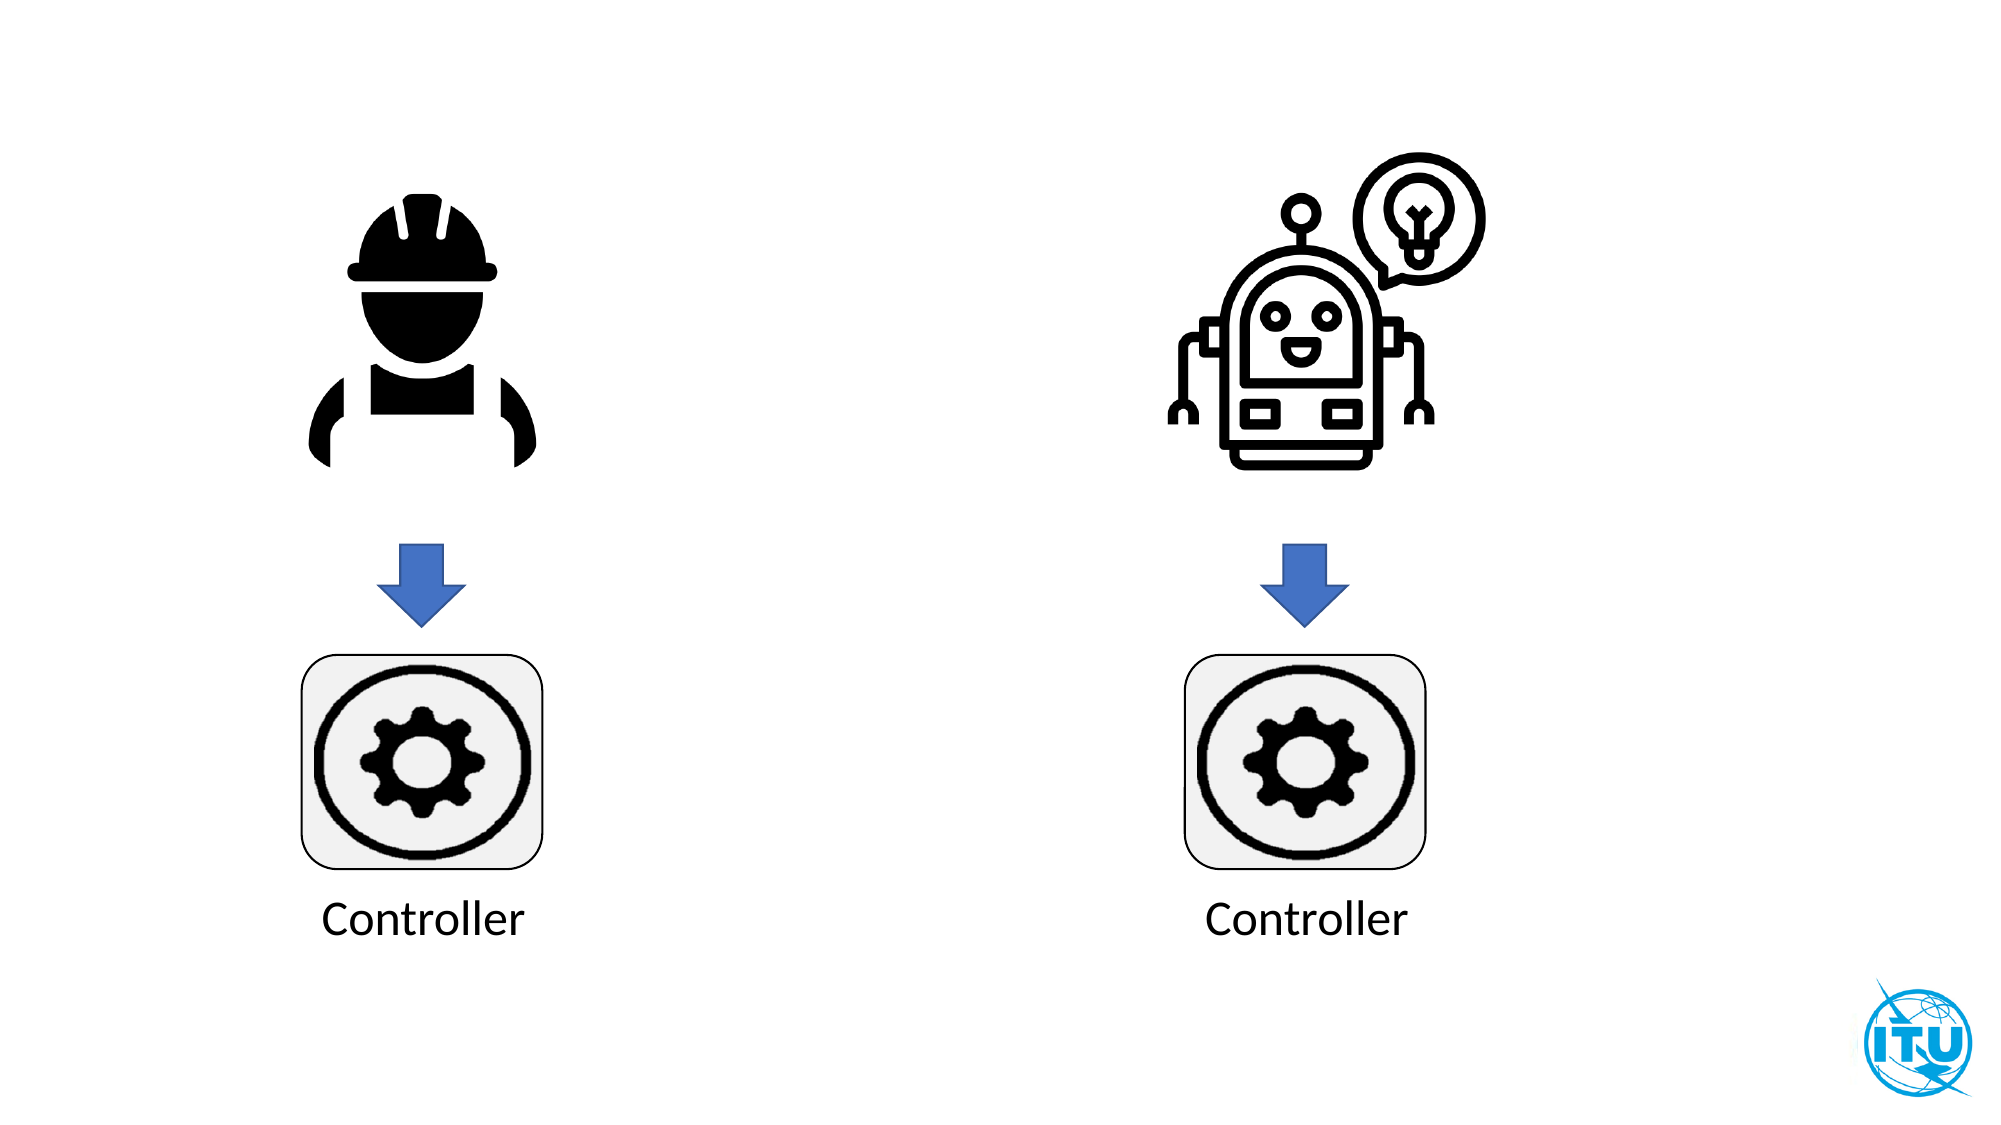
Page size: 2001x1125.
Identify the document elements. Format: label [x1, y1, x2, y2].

text_box [301, 654, 546, 954]
text_box [376, 572, 467, 629]
text_box [1184, 654, 1429, 954]
picture [181, 89, 663, 572]
text_box [1259, 572, 1350, 629]
picture [1837, 956, 2000, 1125]
picture [1066, 50, 1587, 572]
